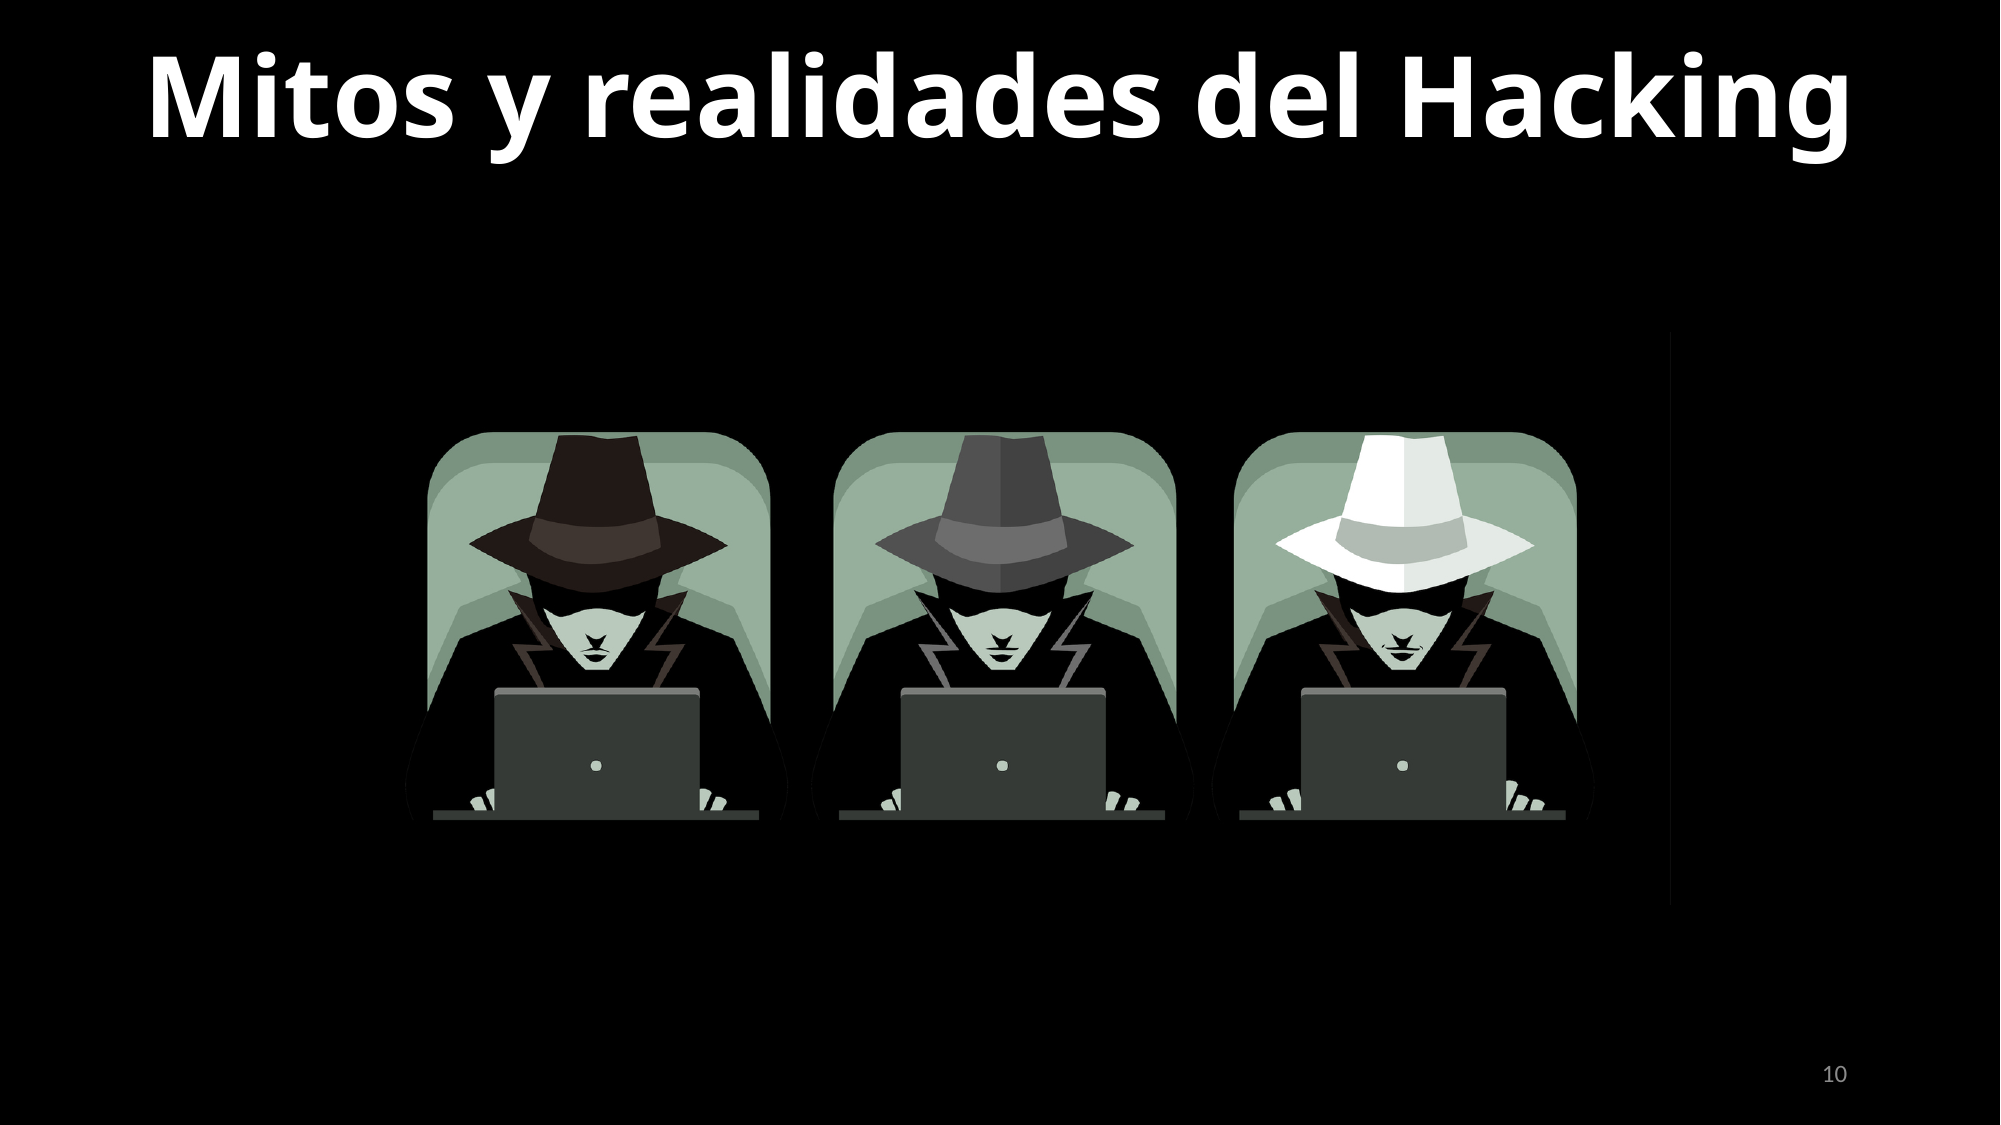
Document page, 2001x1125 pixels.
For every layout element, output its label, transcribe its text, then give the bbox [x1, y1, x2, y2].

slide_number 10 [1412, 1042, 1863, 1103]
text_box Mitos y realidades del Hacking [0, 17, 2000, 167]
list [329, 332, 1671, 905]
